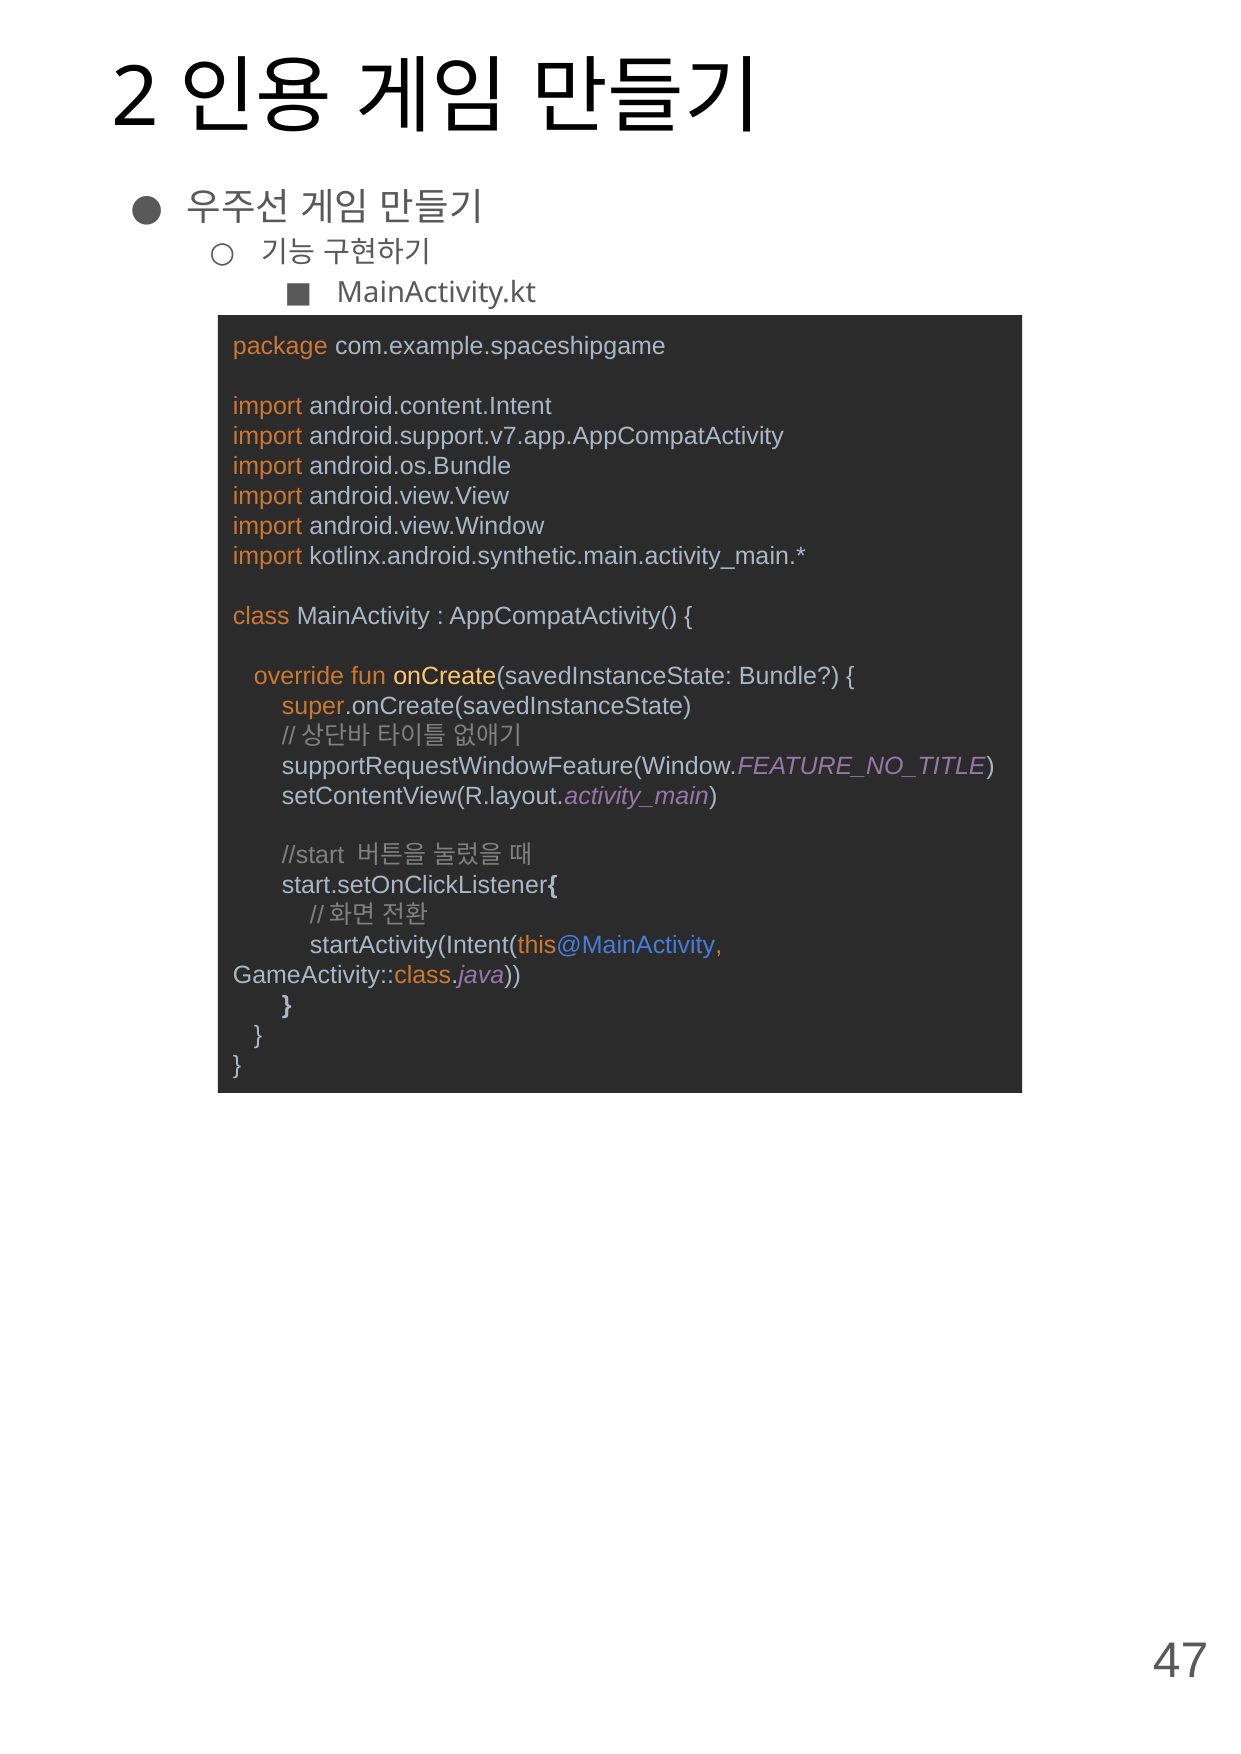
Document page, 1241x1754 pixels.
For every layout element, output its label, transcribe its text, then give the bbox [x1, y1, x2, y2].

list 우주선 게임 만들기 기능 구현하기 MainActivity.kt [96, 161, 1157, 1591]
title 2인용 게임 만들기 [96, 27, 1157, 161]
text_box package com.example.spaceshipgame import android.content.Intent import android.support.v7.app.AppCompatActivity import android.os.Bundle import android.view.View import android.view.Window import kotlinx.android.synthetic.main.activity_main.* class MainActivity : AppCompatActivity() { override fun onCreate(savedInstanceState: Bundle?) { super.onCreate(savedInstanceState) //상단바 타이틀 없애기 supportRequestWindowFeature(Window.FEATURE_NO_TITLE) setContentView(R.layout.activity_main) //start 버튼을 눌렀을 때 start.setOnClickListener{ //화면 전환 startActivity(Intent(this@MainActivity, GameActivity::class.java)) } } } [217, 315, 1023, 1093]
slide_number 47 [1108, 1590, 1224, 1725]
